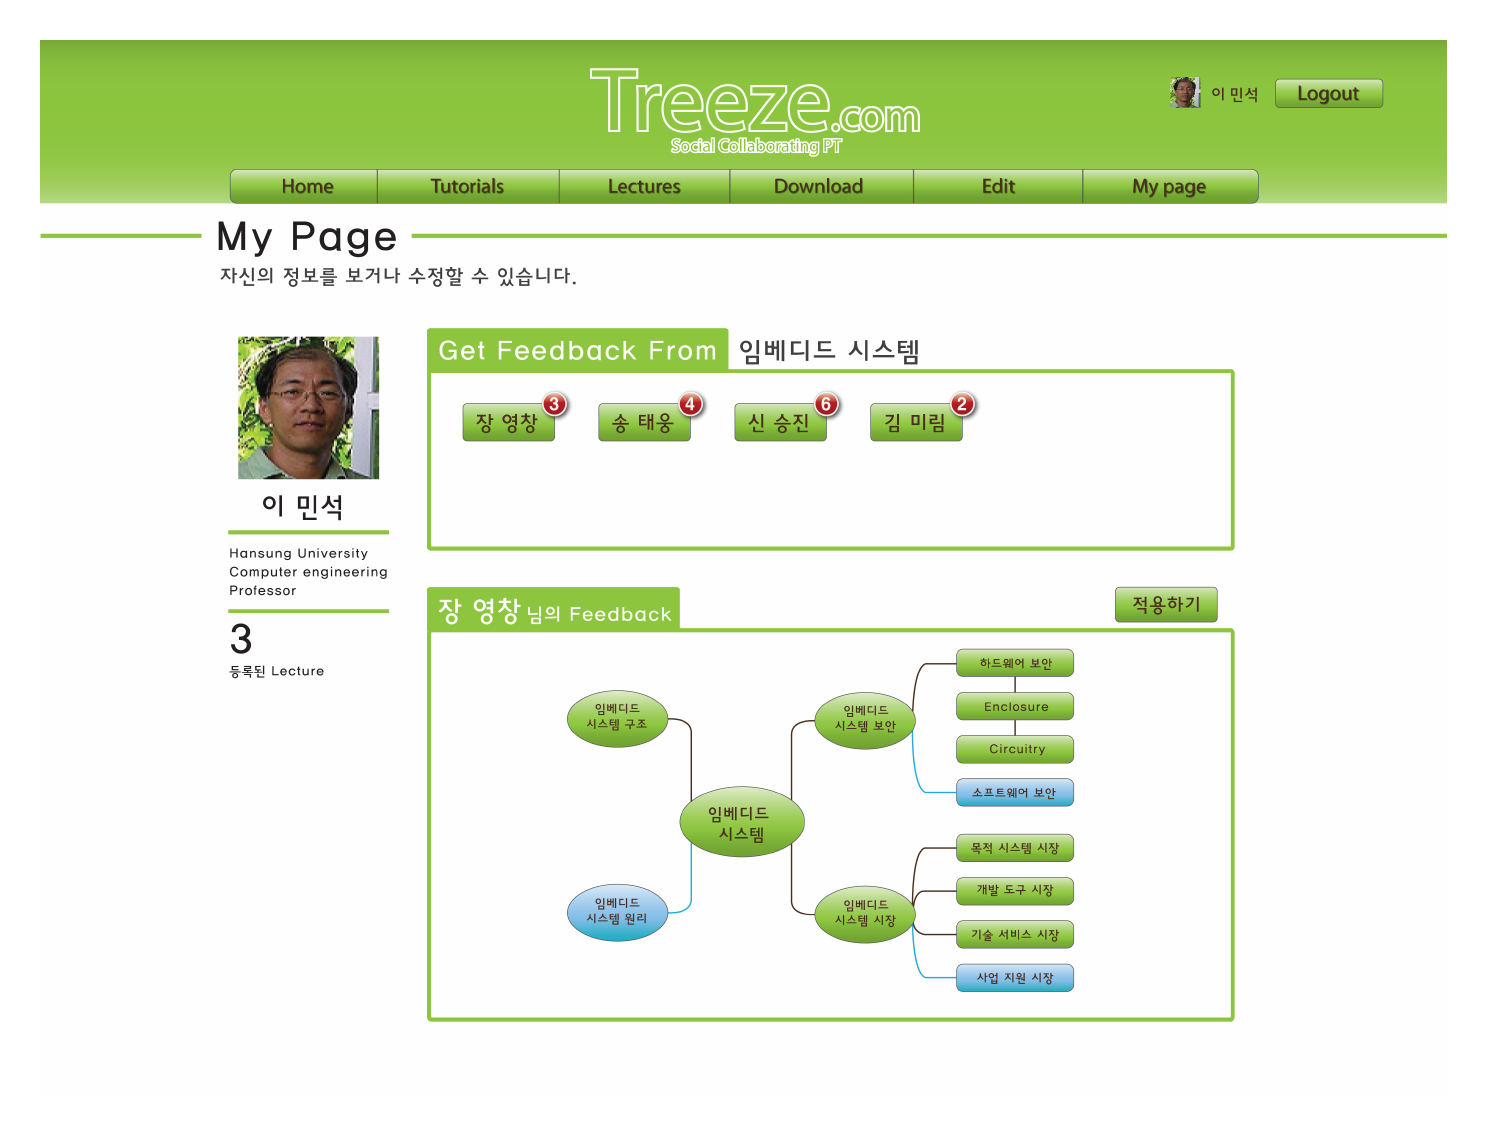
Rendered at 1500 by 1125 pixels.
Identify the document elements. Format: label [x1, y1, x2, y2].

picture [40, 40, 1448, 1096]
